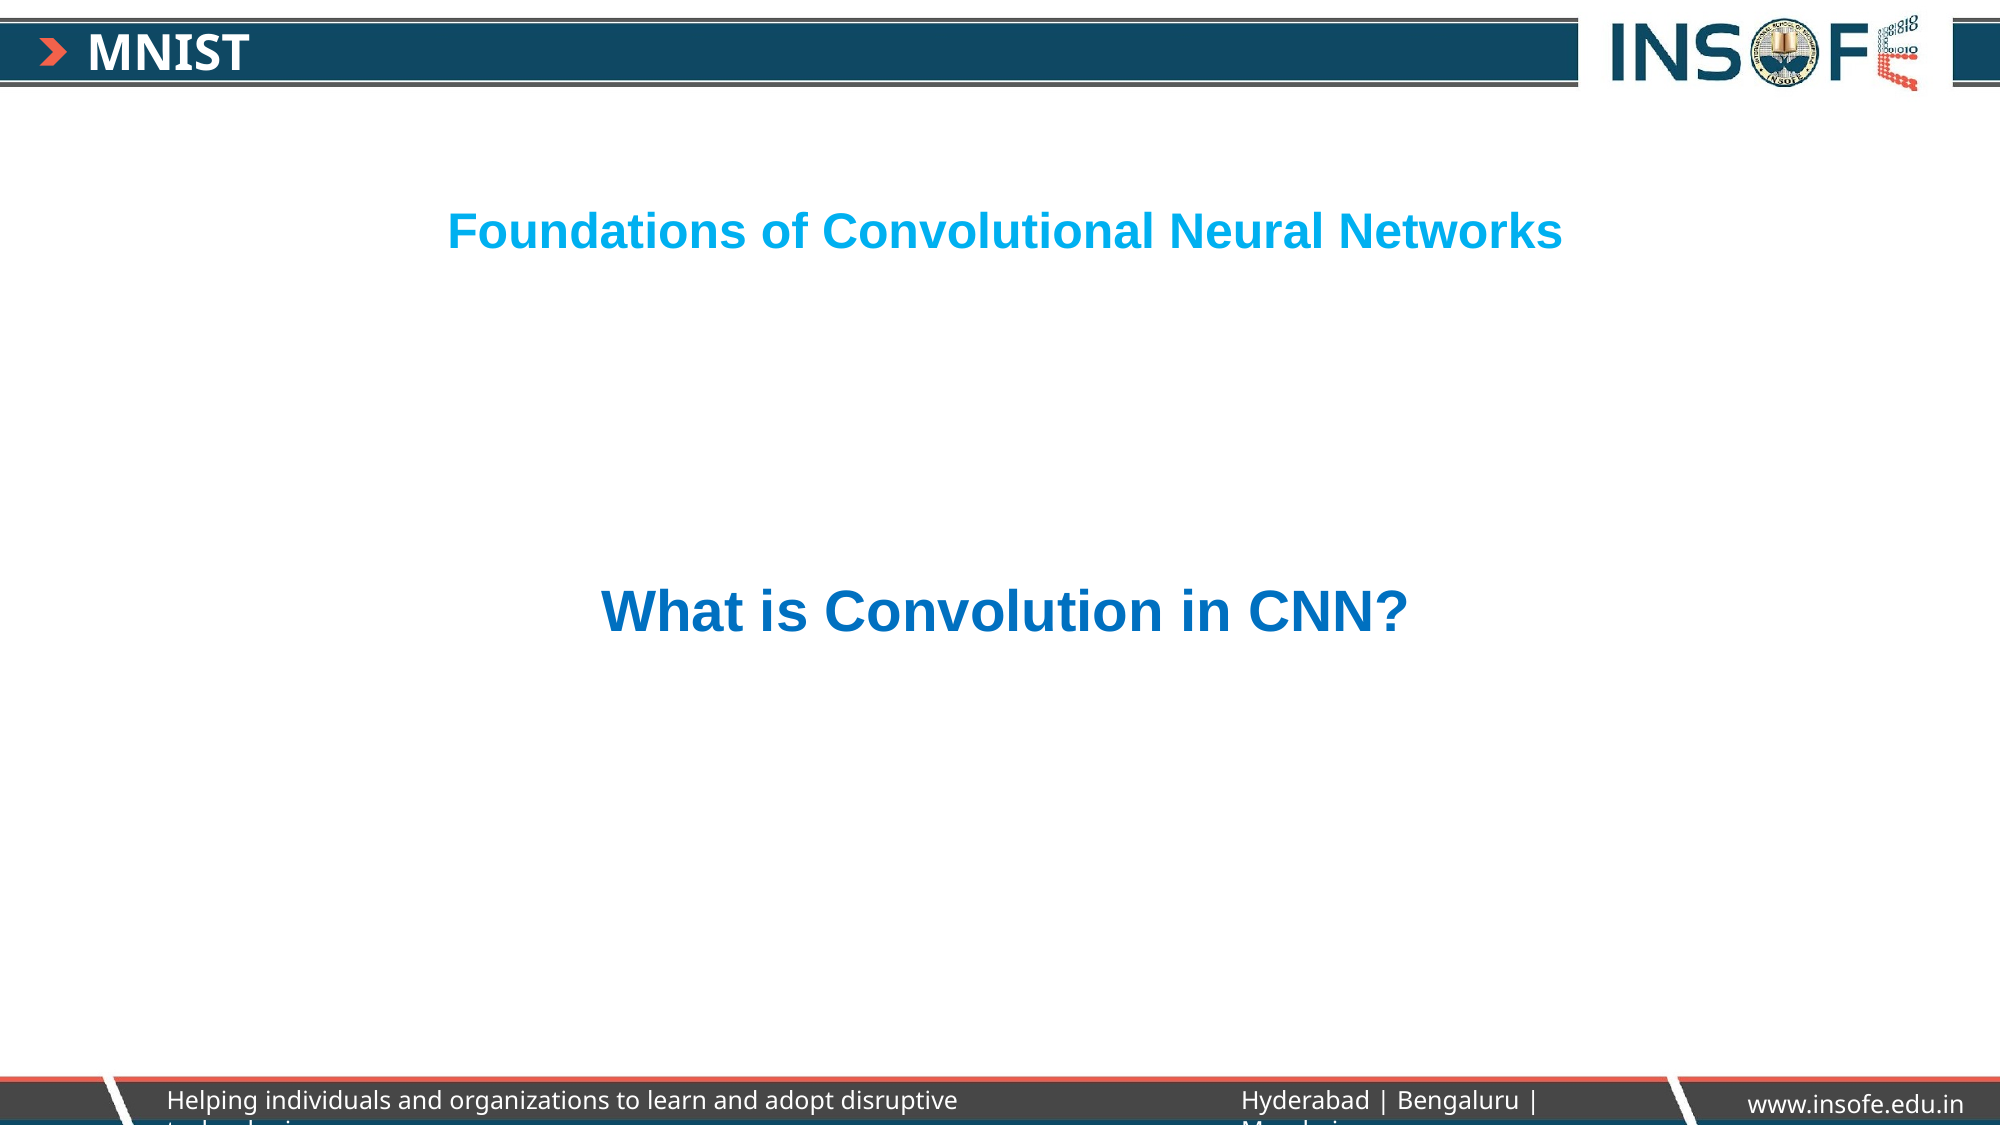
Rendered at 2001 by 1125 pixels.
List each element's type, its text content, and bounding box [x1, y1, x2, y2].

title MNIST [71, 26, 1473, 84]
text_box Foundations of Convolutional Neural Networks What is Convolution in CNN? [71, 190, 1941, 651]
picture [0, 0, 2000, 1125]
